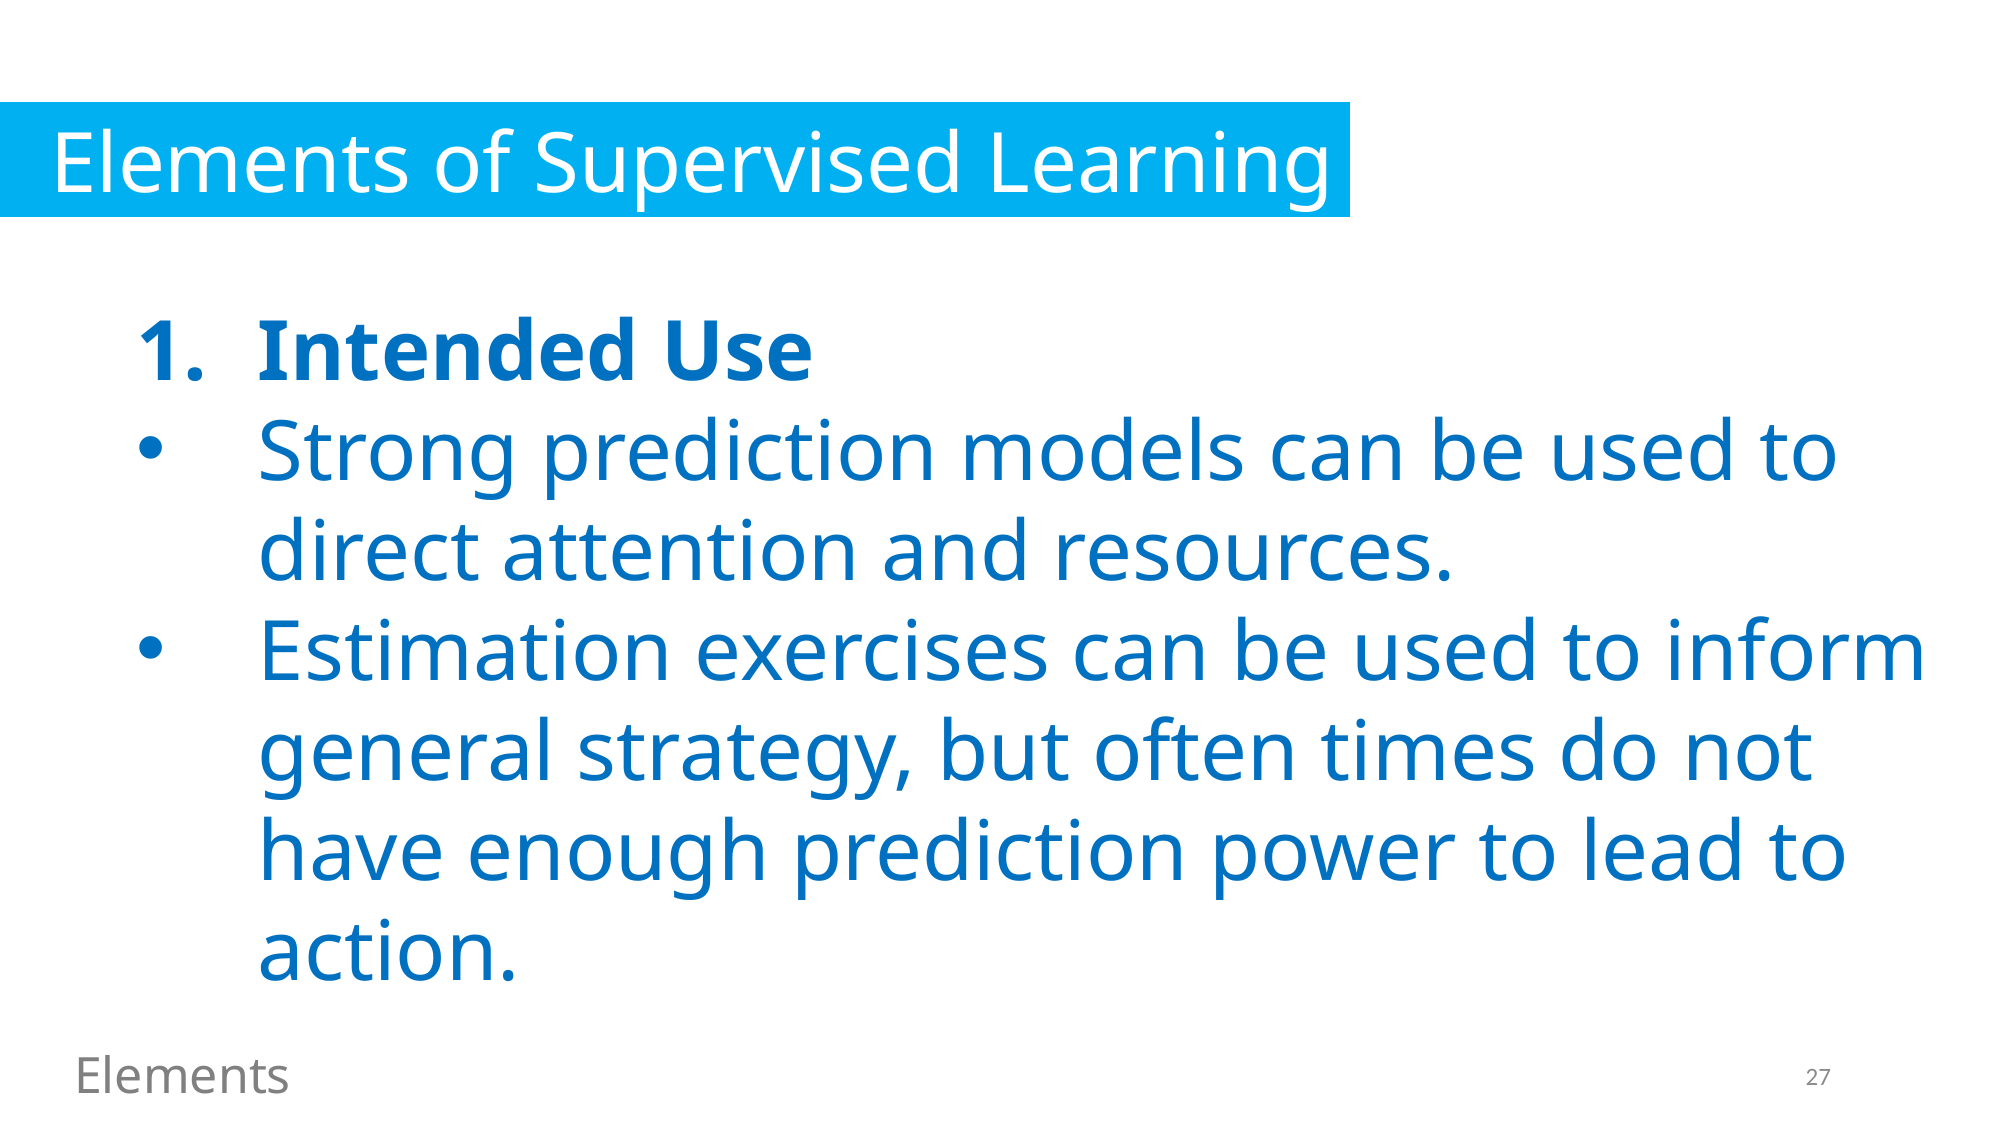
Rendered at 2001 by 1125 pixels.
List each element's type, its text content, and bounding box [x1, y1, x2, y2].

slide_number 27 [1529, 1045, 1847, 1106]
text_box Intended Use Strong prediction models can be used to direct attention and resources. Estimation exercises can be used to inform general strategy, but often times do not have enough prediction power to lead to action. [121, 289, 1970, 1005]
text_box Elements [59, 1036, 1529, 1111]
text_box Elements of Supervised Learning [0, 102, 1350, 217]
